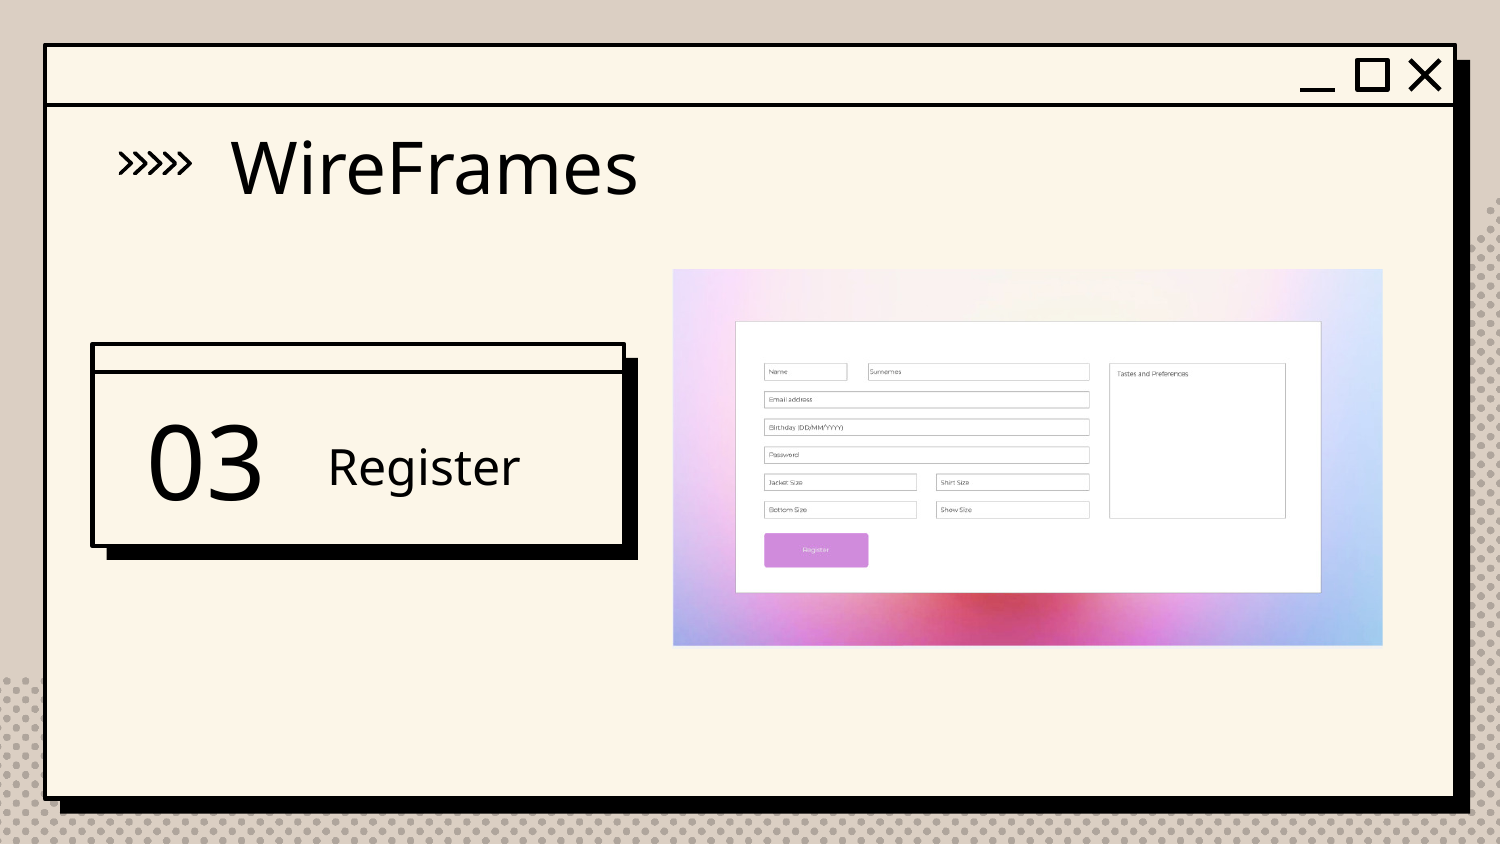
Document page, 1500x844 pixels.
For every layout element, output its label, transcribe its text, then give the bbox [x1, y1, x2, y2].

text_box [147, 150, 163, 175]
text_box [92, 343, 639, 561]
text_box [118, 151, 134, 175]
text_box [133, 151, 148, 175]
title WireFrames [0, 106, 943, 220]
text_box [162, 151, 177, 175]
text_box [177, 151, 192, 175]
picture [671, 269, 1383, 649]
